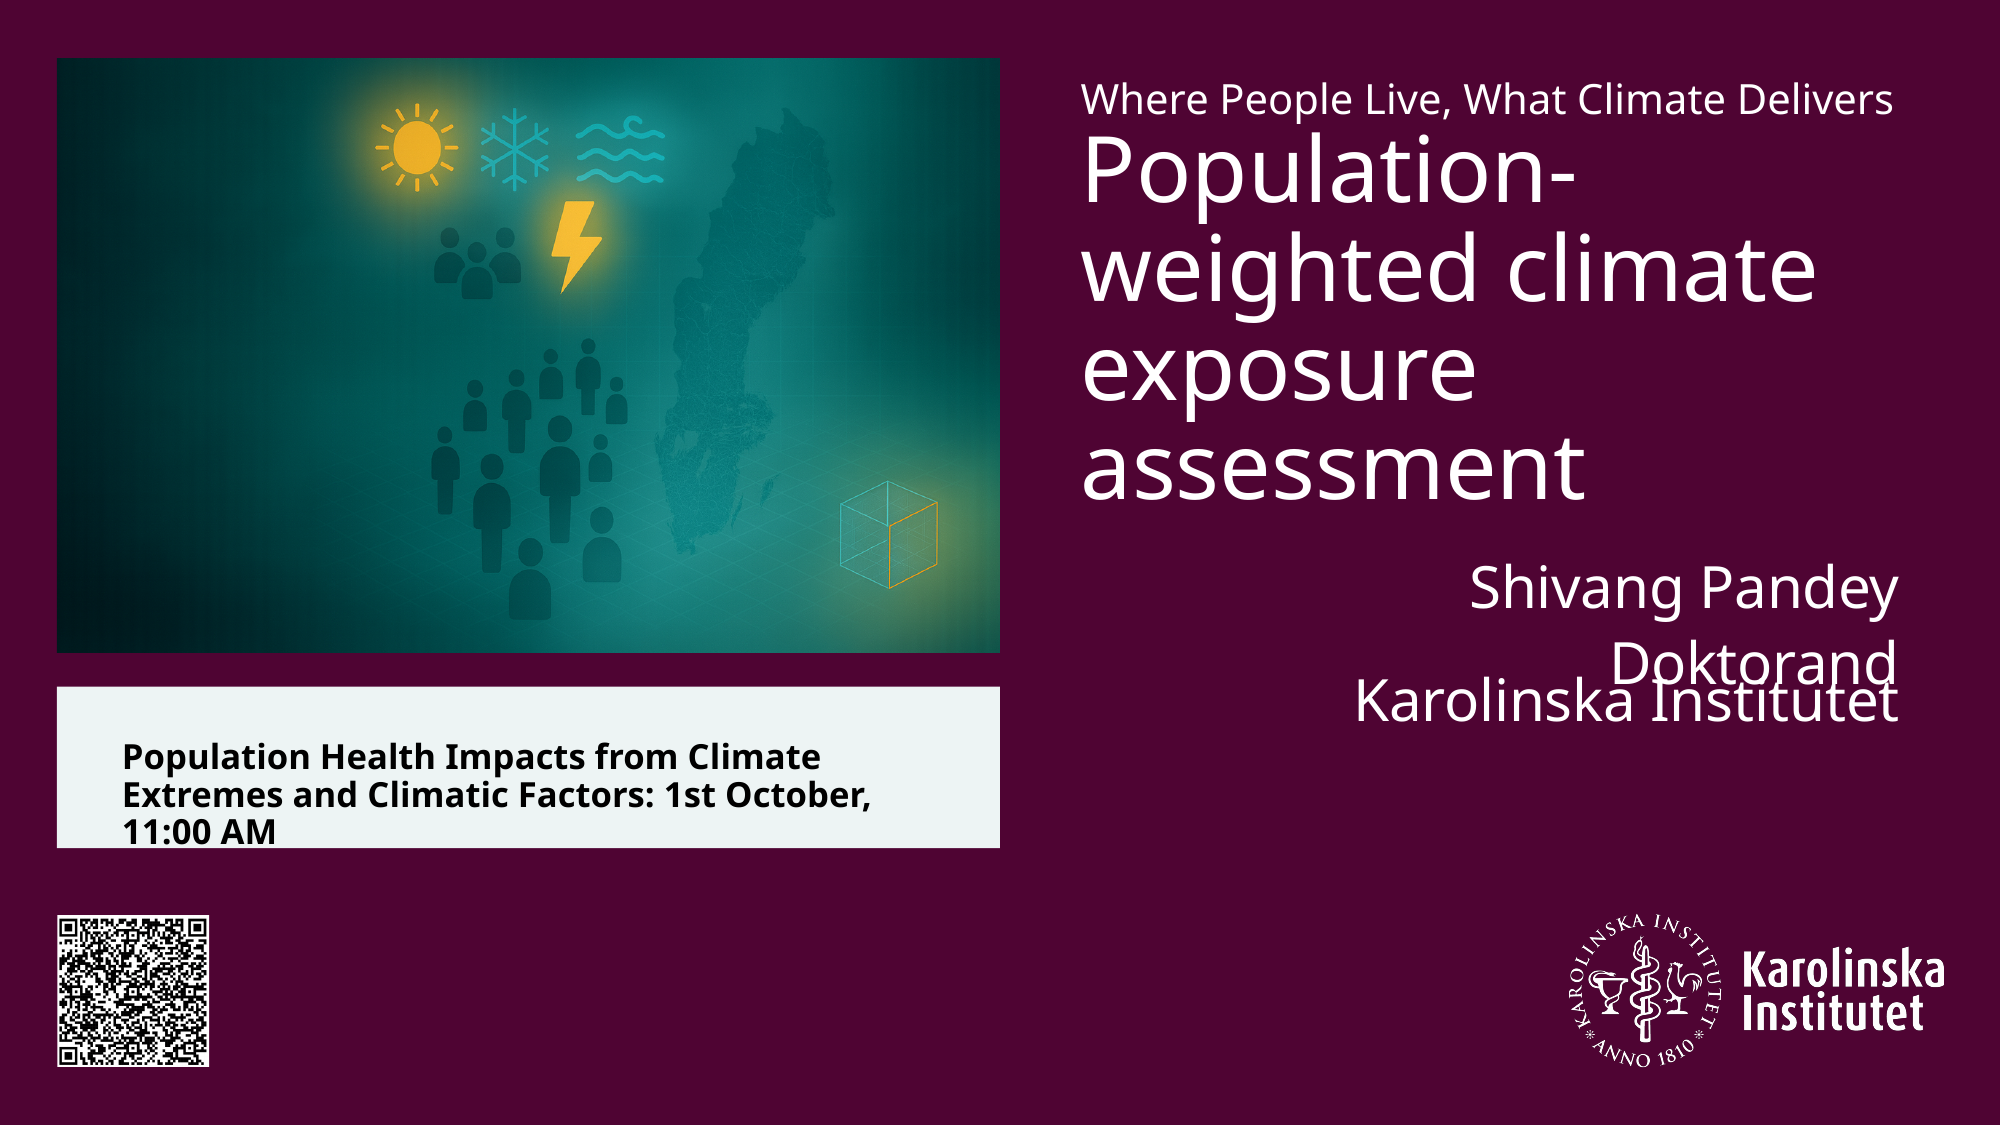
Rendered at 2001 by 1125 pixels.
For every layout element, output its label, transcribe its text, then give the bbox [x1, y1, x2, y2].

picture [56, 914, 210, 1068]
title Where People Live, What Climate Delivers Population-weighted climate exposure assessment [1065, 70, 1915, 433]
picture [1569, 912, 1944, 1069]
subtitle Shivang Pandey Doktorand Karolinska Institutet [1068, 468, 1915, 849]
list Population Health Impacts from Climate Extremes and Climatic Factors: 1st October, 11:00 AM [56, 686, 1000, 849]
picture [56, 57, 1001, 654]
